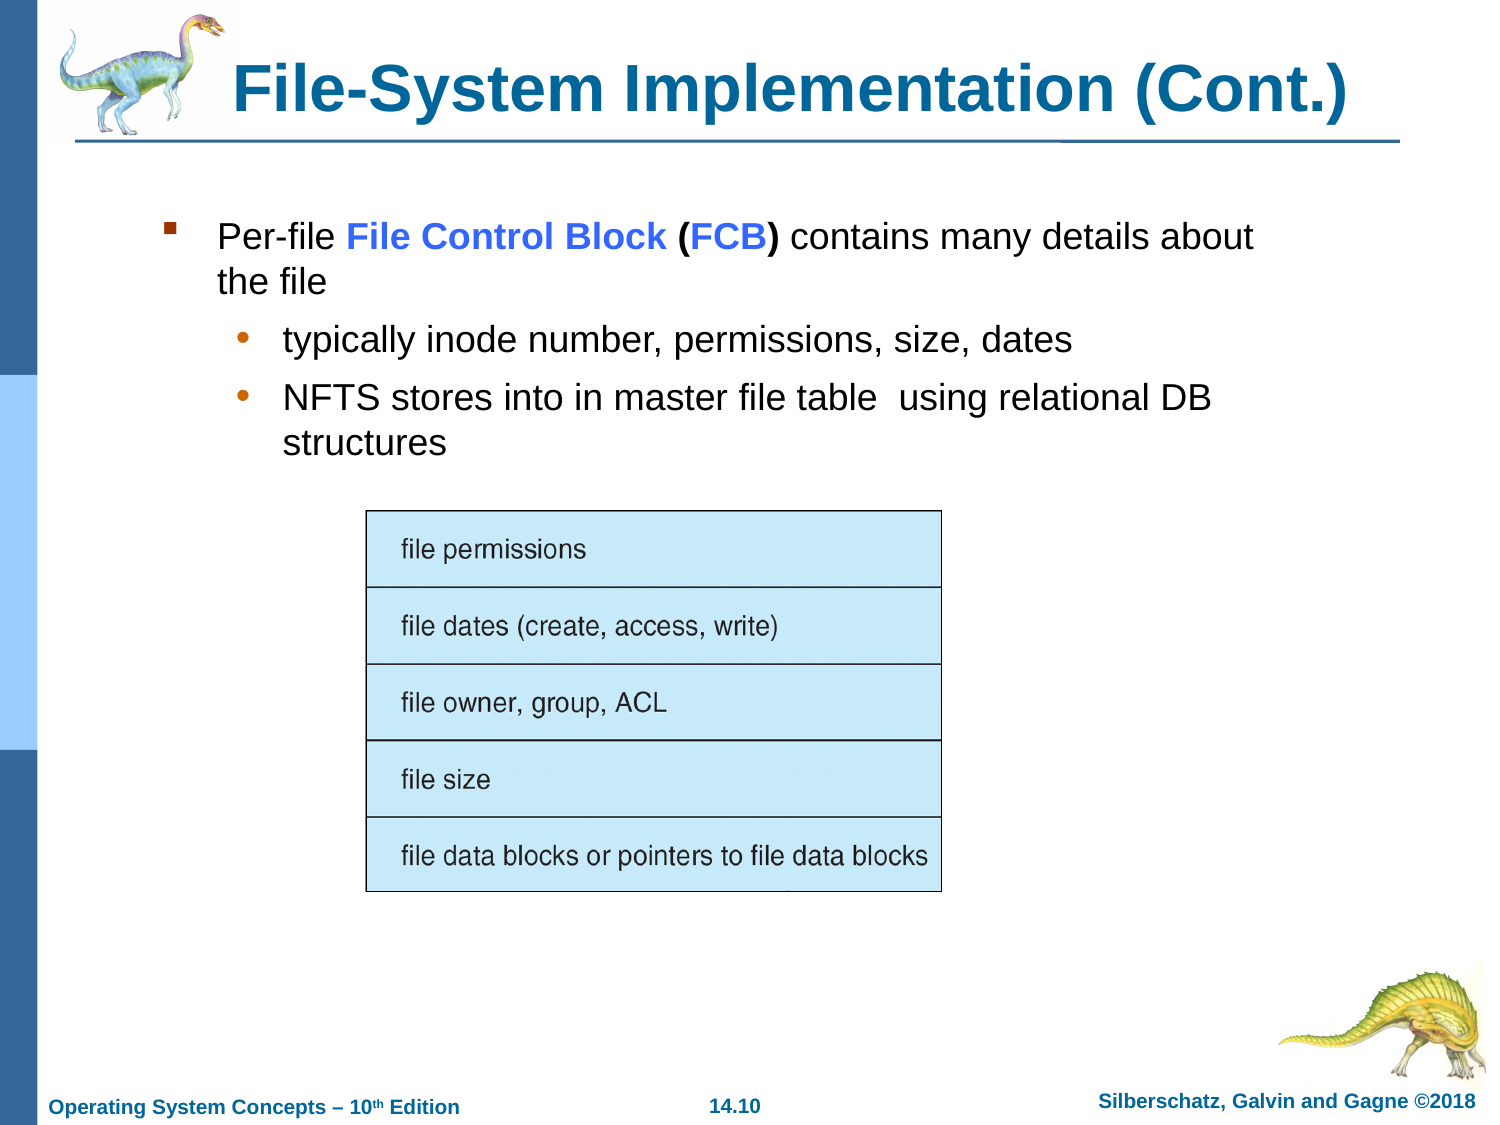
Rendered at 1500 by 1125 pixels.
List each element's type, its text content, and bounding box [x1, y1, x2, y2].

title File-System Implementation (Cont.) [157, 38, 1425, 133]
picture [365, 509, 942, 892]
picture [46, 0, 243, 149]
picture [1275, 959, 1486, 1090]
list Per-file File Control Block (FCB) contains many details about the file typically inode number, permissions, size, dates NFTS stores into in master file table using relational DB structures [145, 204, 1297, 948]
